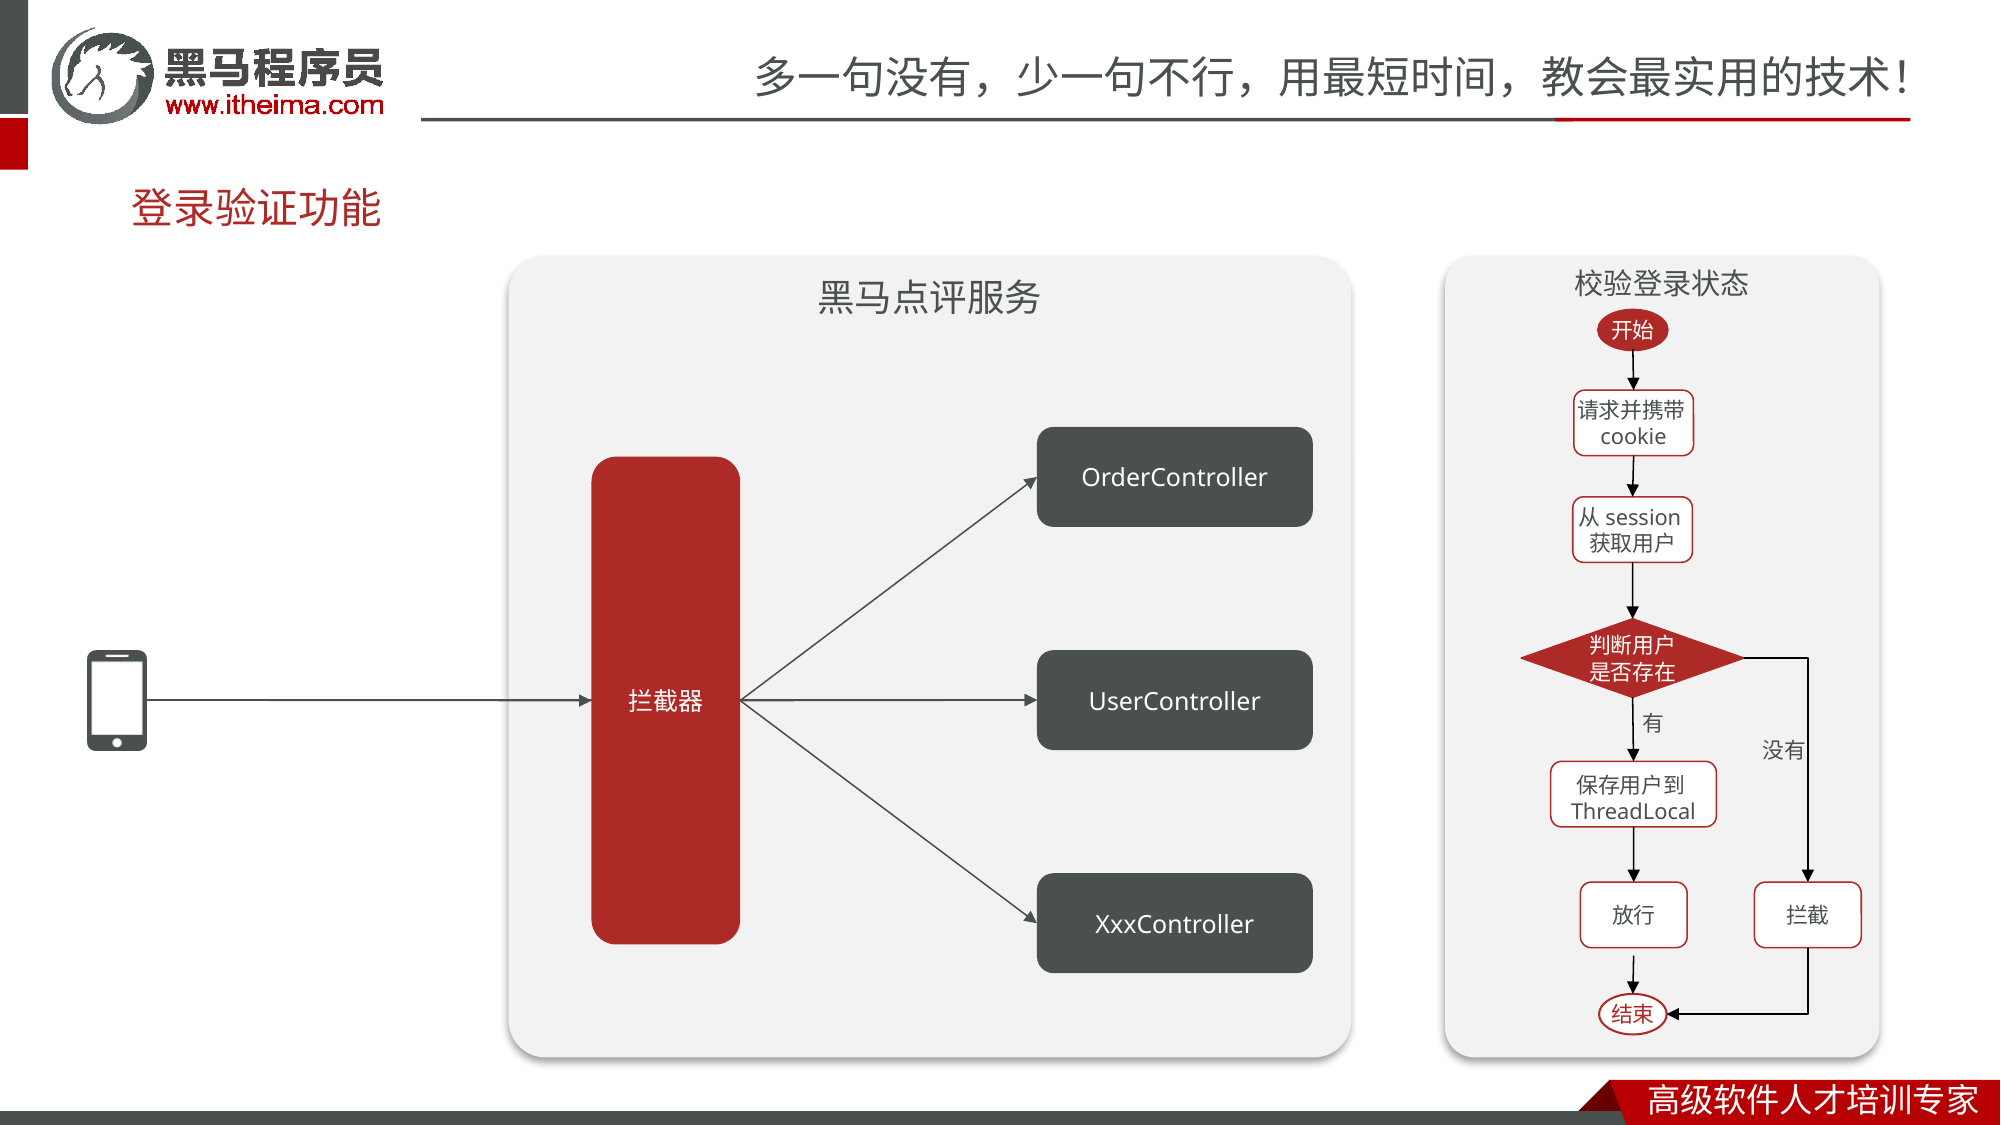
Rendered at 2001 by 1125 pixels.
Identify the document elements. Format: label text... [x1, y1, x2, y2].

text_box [739, 476, 1038, 698]
text_box 没有 [1812, 729, 1822, 771]
text_box 拦截 [1752, 880, 1864, 950]
picture [86, 649, 147, 751]
text_box 黑马点评服务 [506, 253, 1354, 1060]
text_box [1743, 657, 1809, 883]
text_box OrderController [1034, 424, 1316, 530]
title 登录验证功能 [116, 164, 1872, 250]
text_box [739, 708, 1038, 924]
text_box 保存用户到ThreadLocal [1548, 759, 1719, 830]
text_box 判断用户 是否存在 [1519, 618, 1745, 699]
text_box 请求并携带cookie [1571, 388, 1696, 458]
text_box XxxController [1034, 871, 1316, 976]
text_box 从session获取用户 [1570, 494, 1695, 565]
text_box UserController [1042, 647, 1316, 753]
text_box 有 [1638, 702, 1680, 744]
text_box 解决 缓存穿透 [589, 701, 741, 929]
text_box 校验登录状态 [1443, 253, 1882, 1060]
text_box 缓存穿透 [741, 701, 1036, 707]
text_box 结束 [1597, 992, 1669, 1037]
text_box 放行 [1578, 880, 1690, 950]
picture [50, 26, 384, 125]
text_box 拦截器 [589, 454, 742, 699]
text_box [1703, 910, 1771, 1052]
text_box 开始 [1597, 308, 1669, 352]
text_box 拦截器 [589, 709, 740, 947]
